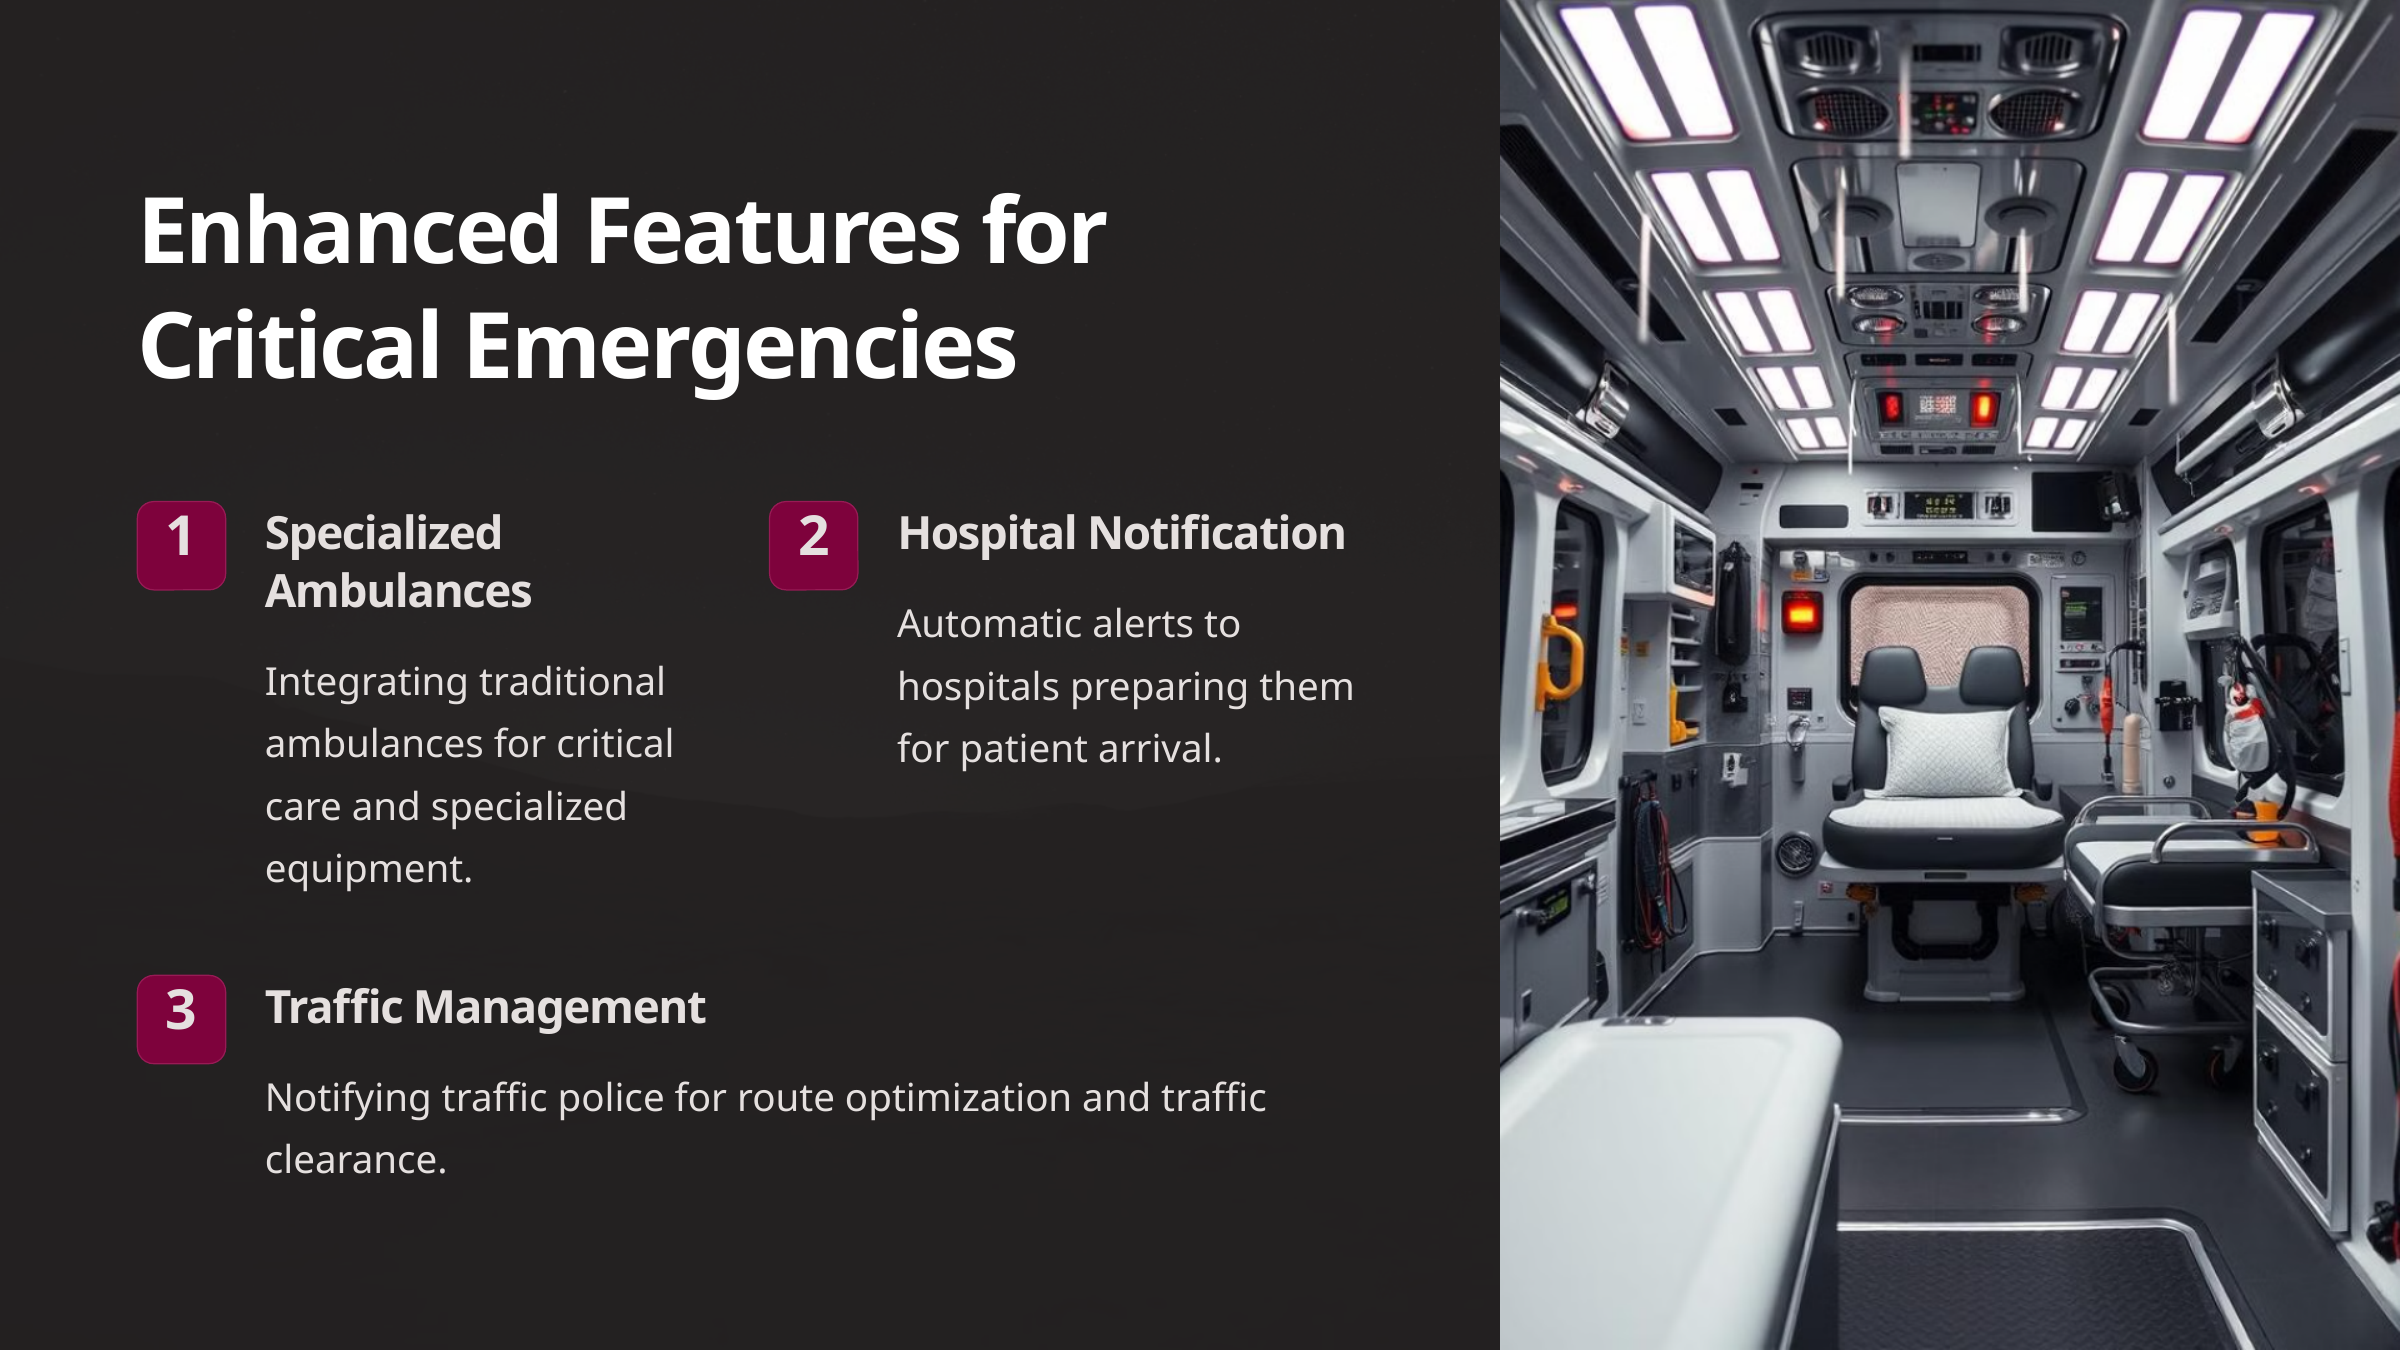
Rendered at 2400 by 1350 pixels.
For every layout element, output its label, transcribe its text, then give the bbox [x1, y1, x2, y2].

text_box [137, 975, 226, 1064]
text_box Integrating traditional ambulances for critical care and specialized equipment. [264, 640, 731, 892]
text_box 3 [153, 984, 210, 1055]
text_box Automatic alerts to hospitals preparing them for patient arrival. [897, 582, 1363, 772]
text_box Hospital Notification [897, 501, 1360, 560]
text_box Specialized Ambulances [264, 501, 731, 618]
text_box [137, 501, 226, 590]
text_box 1 [153, 511, 210, 581]
text_box [769, 501, 858, 590]
picture [1499, 0, 2400, 1350]
text_box 2 [786, 511, 842, 581]
text_box Notifying traffic police for route optimization and traffic clearance. [265, 1056, 1363, 1183]
text_box Traffic Management [265, 975, 727, 1034]
text_box Enhanced Features for Critical Emergencies [137, 167, 1363, 399]
